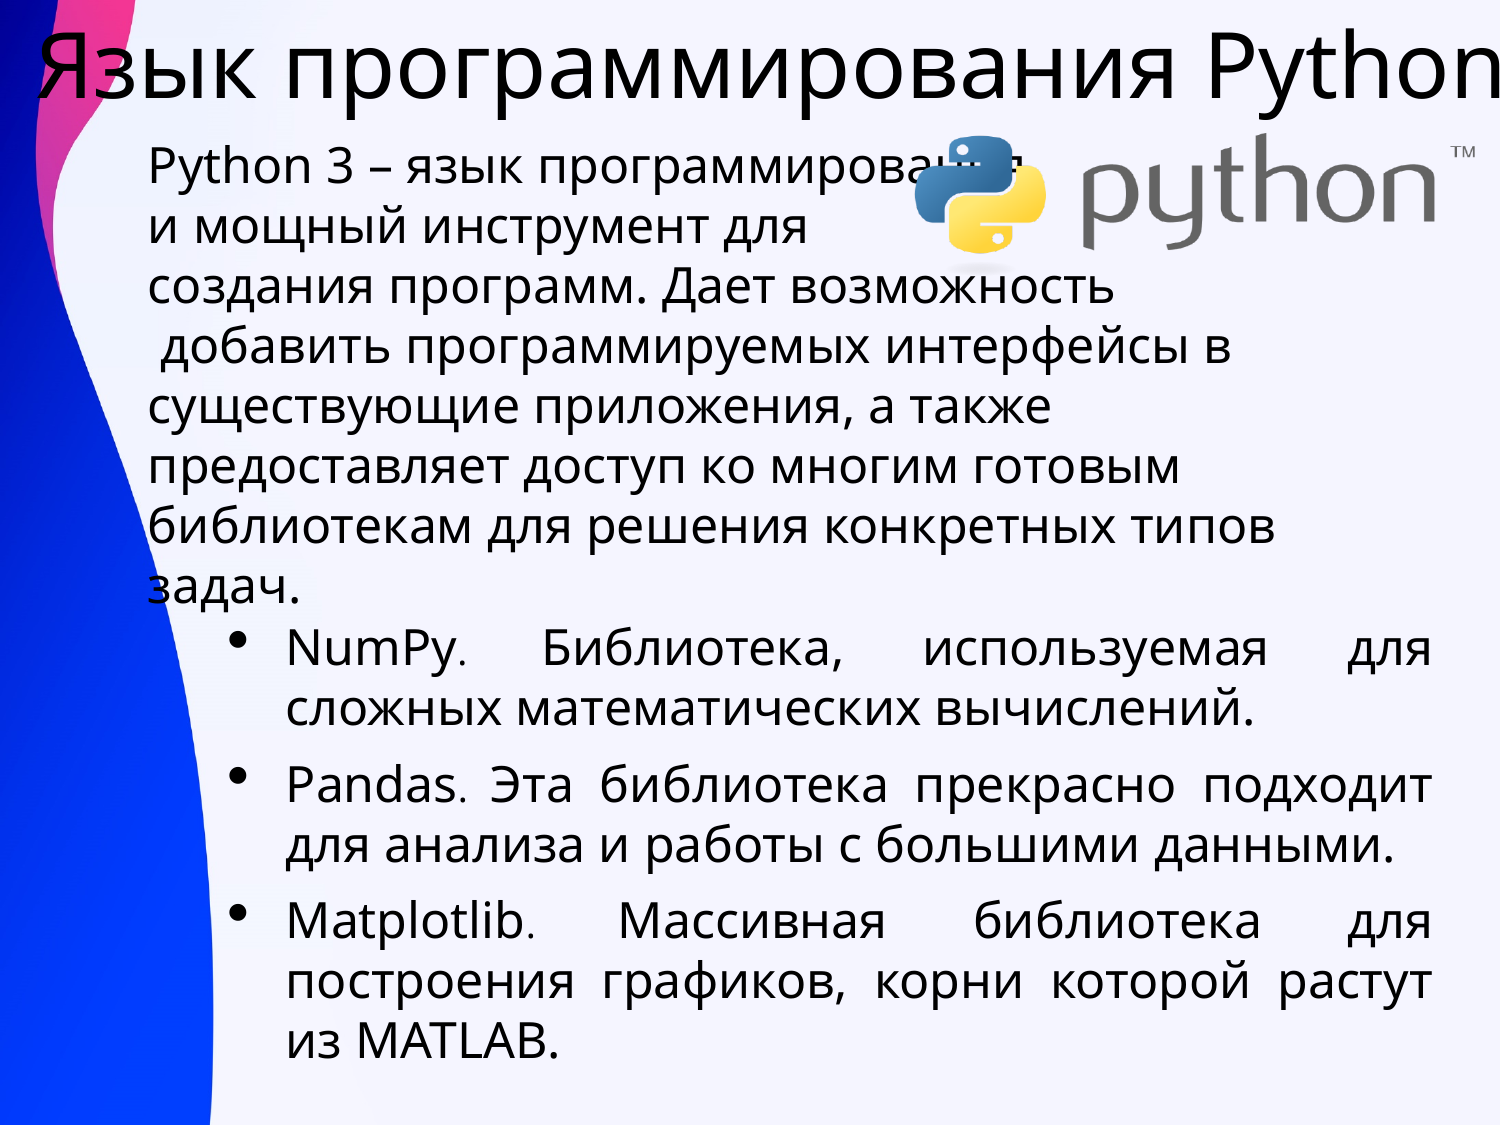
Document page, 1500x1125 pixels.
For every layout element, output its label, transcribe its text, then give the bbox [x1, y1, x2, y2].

text_box Python 3 – язык программирования и мощный инструмент для создания программ. Дает возможность добавить программируемых интерфейсы в существующие приложения, а также предоставляет доступ ко многим готовым библиотекам для решения конкретных типов задач. [133, 126, 1367, 621]
text_box Язык программирования Python 3 [0, 0, 1500, 125]
text_box NumPy. Библиотека, используемая для сложных математических вычислений. Pandas. Эта библиотека прекрасно подходит для анализа и работы с большими данными. Matplotlib. Массивная библиотека для построения графиков, корни которой растут из MATLAB. [214, 608, 1449, 1077]
picture [0, 125, 1500, 1125]
